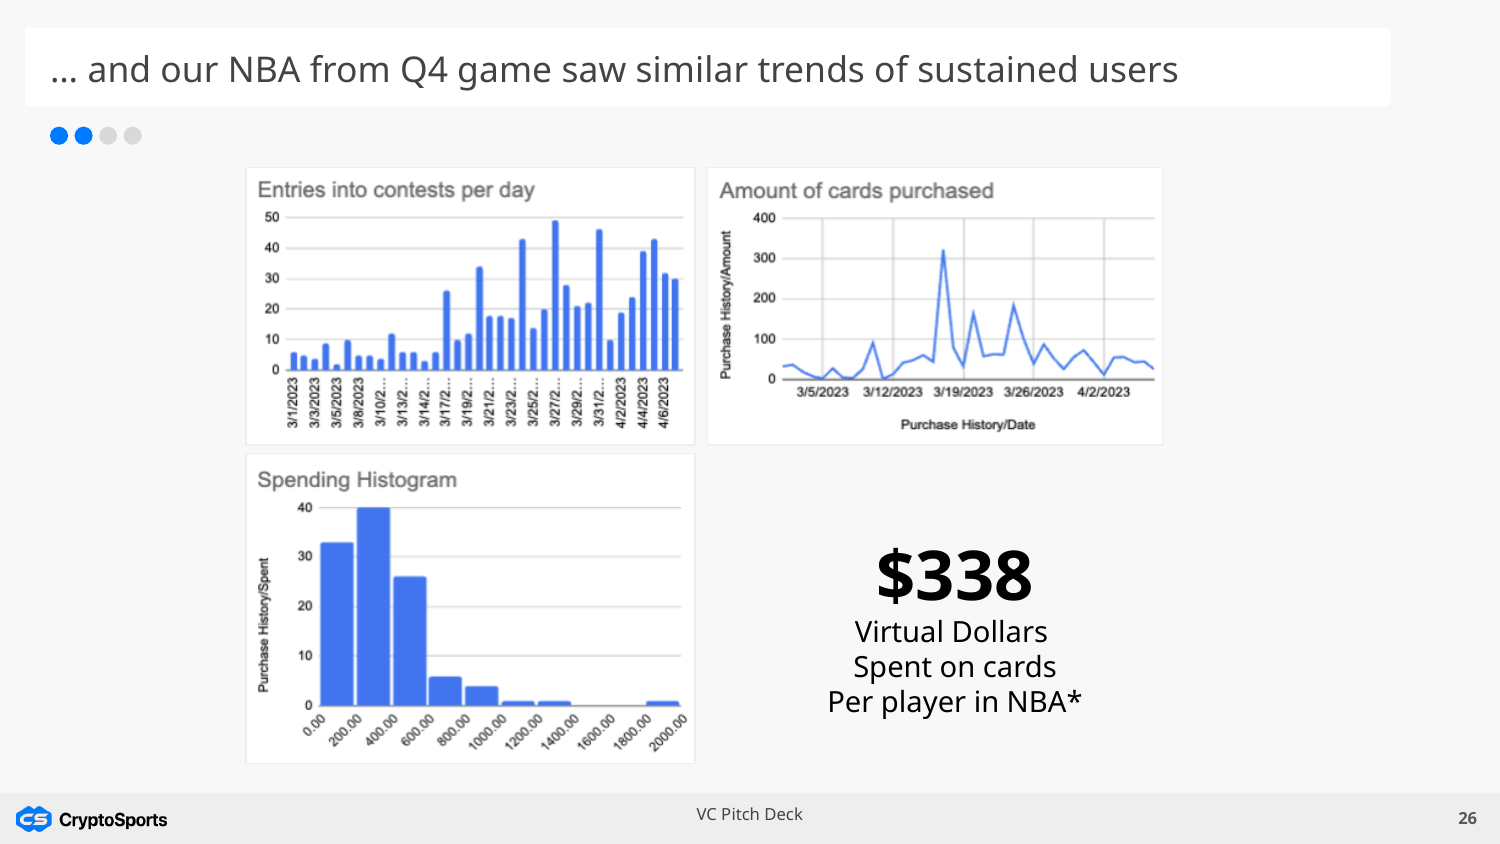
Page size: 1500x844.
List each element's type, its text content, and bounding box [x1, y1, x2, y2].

text_box $338 Virtual Dollars Spent on cards Per player in NBA* [803, 516, 1108, 734]
picture [246, 168, 695, 445]
text_box … and our NBA from Q4 game saw similar trends of sustained users [35, 31, 1317, 102]
picture [16, 806, 167, 832]
text_box [99, 126, 118, 145]
picture [246, 453, 695, 764]
picture [707, 168, 1162, 445]
text_box [123, 126, 142, 145]
slide_number ‹#› [1402, 787, 1493, 844]
text_box VC Pitch Deck [603, 794, 897, 835]
text_box [0, 792, 1402, 844]
text_box [49, 126, 69, 145]
text_box [74, 126, 93, 145]
text_box [1493, 792, 1500, 844]
text_box [24, 27, 1391, 106]
